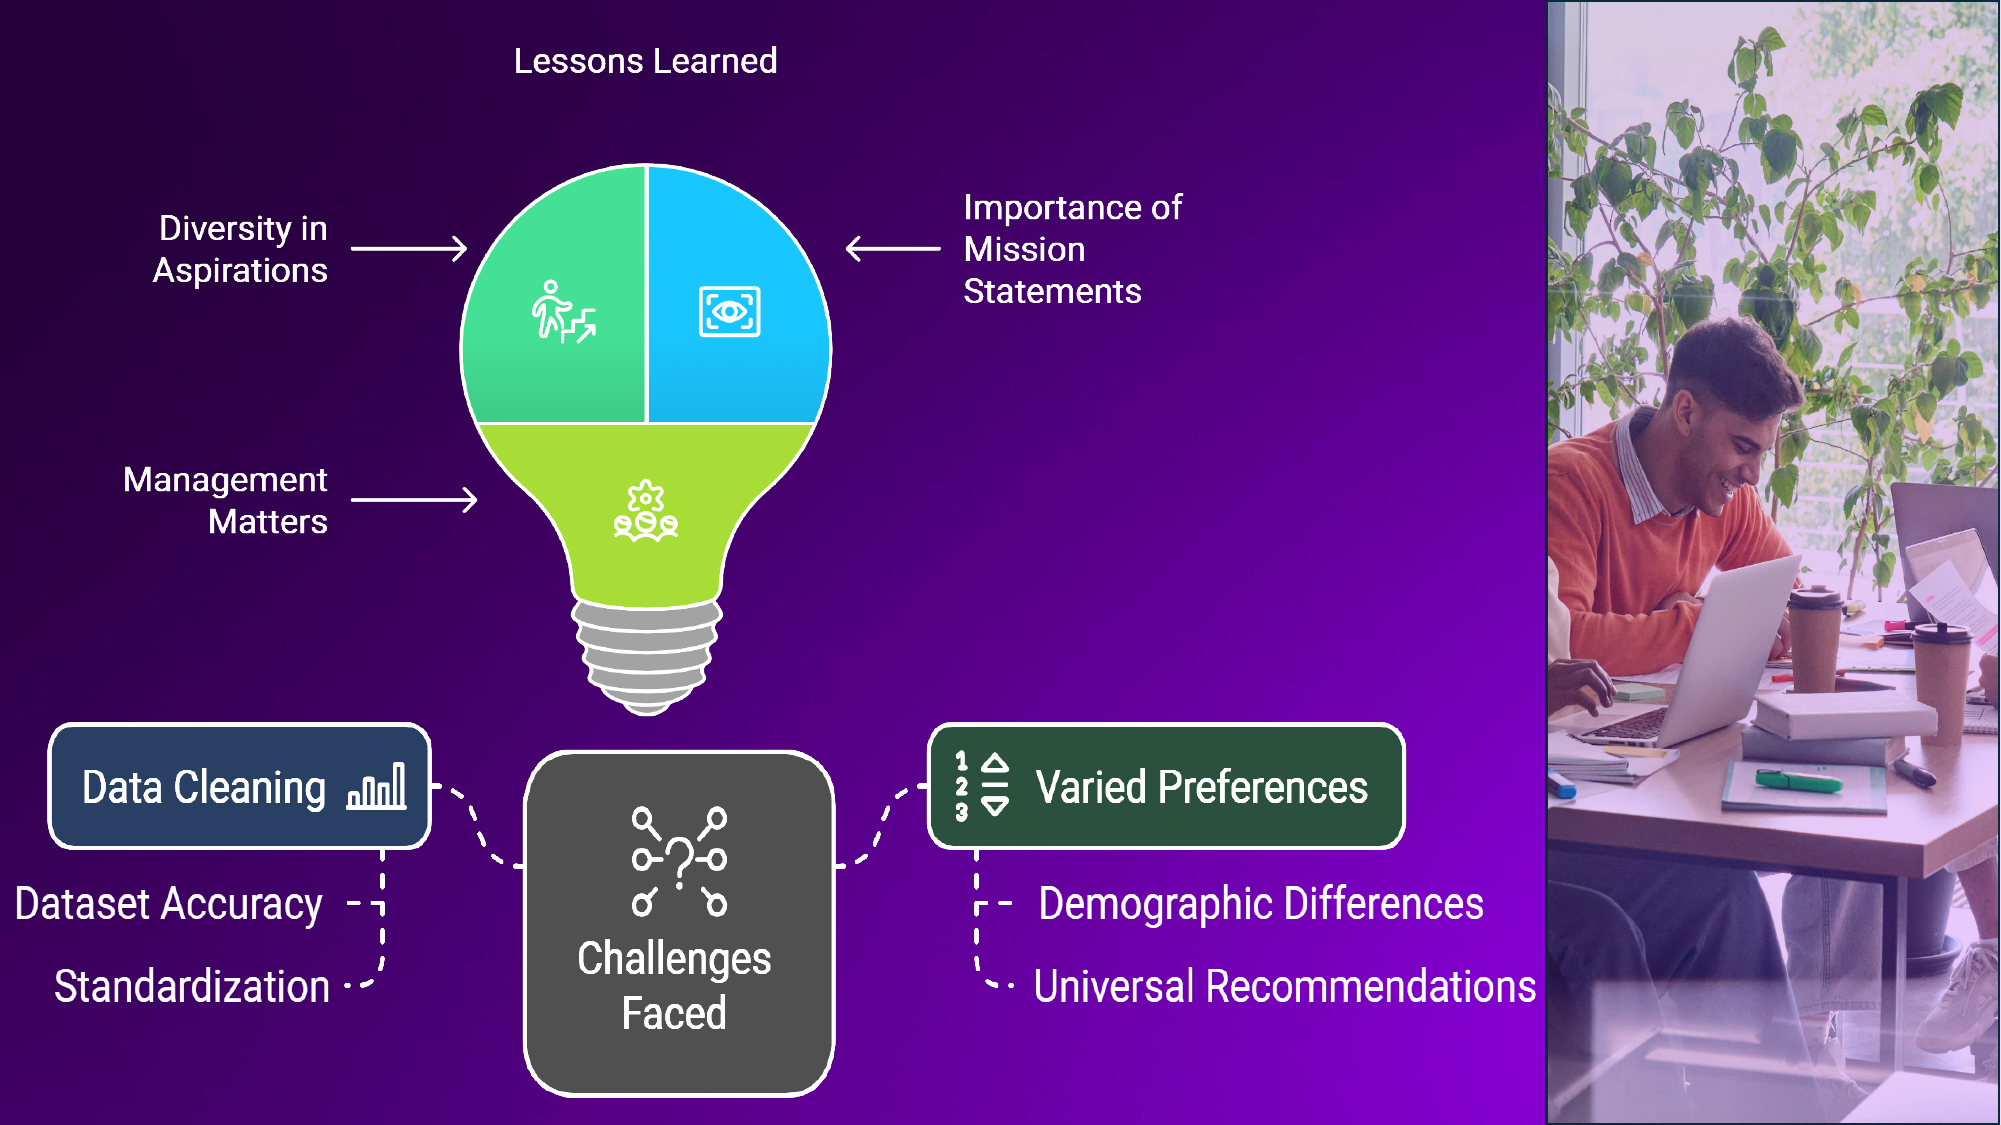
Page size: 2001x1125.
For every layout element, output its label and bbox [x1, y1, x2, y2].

picture [0, 0, 1571, 1125]
text_box [1545, 0, 2000, 1125]
